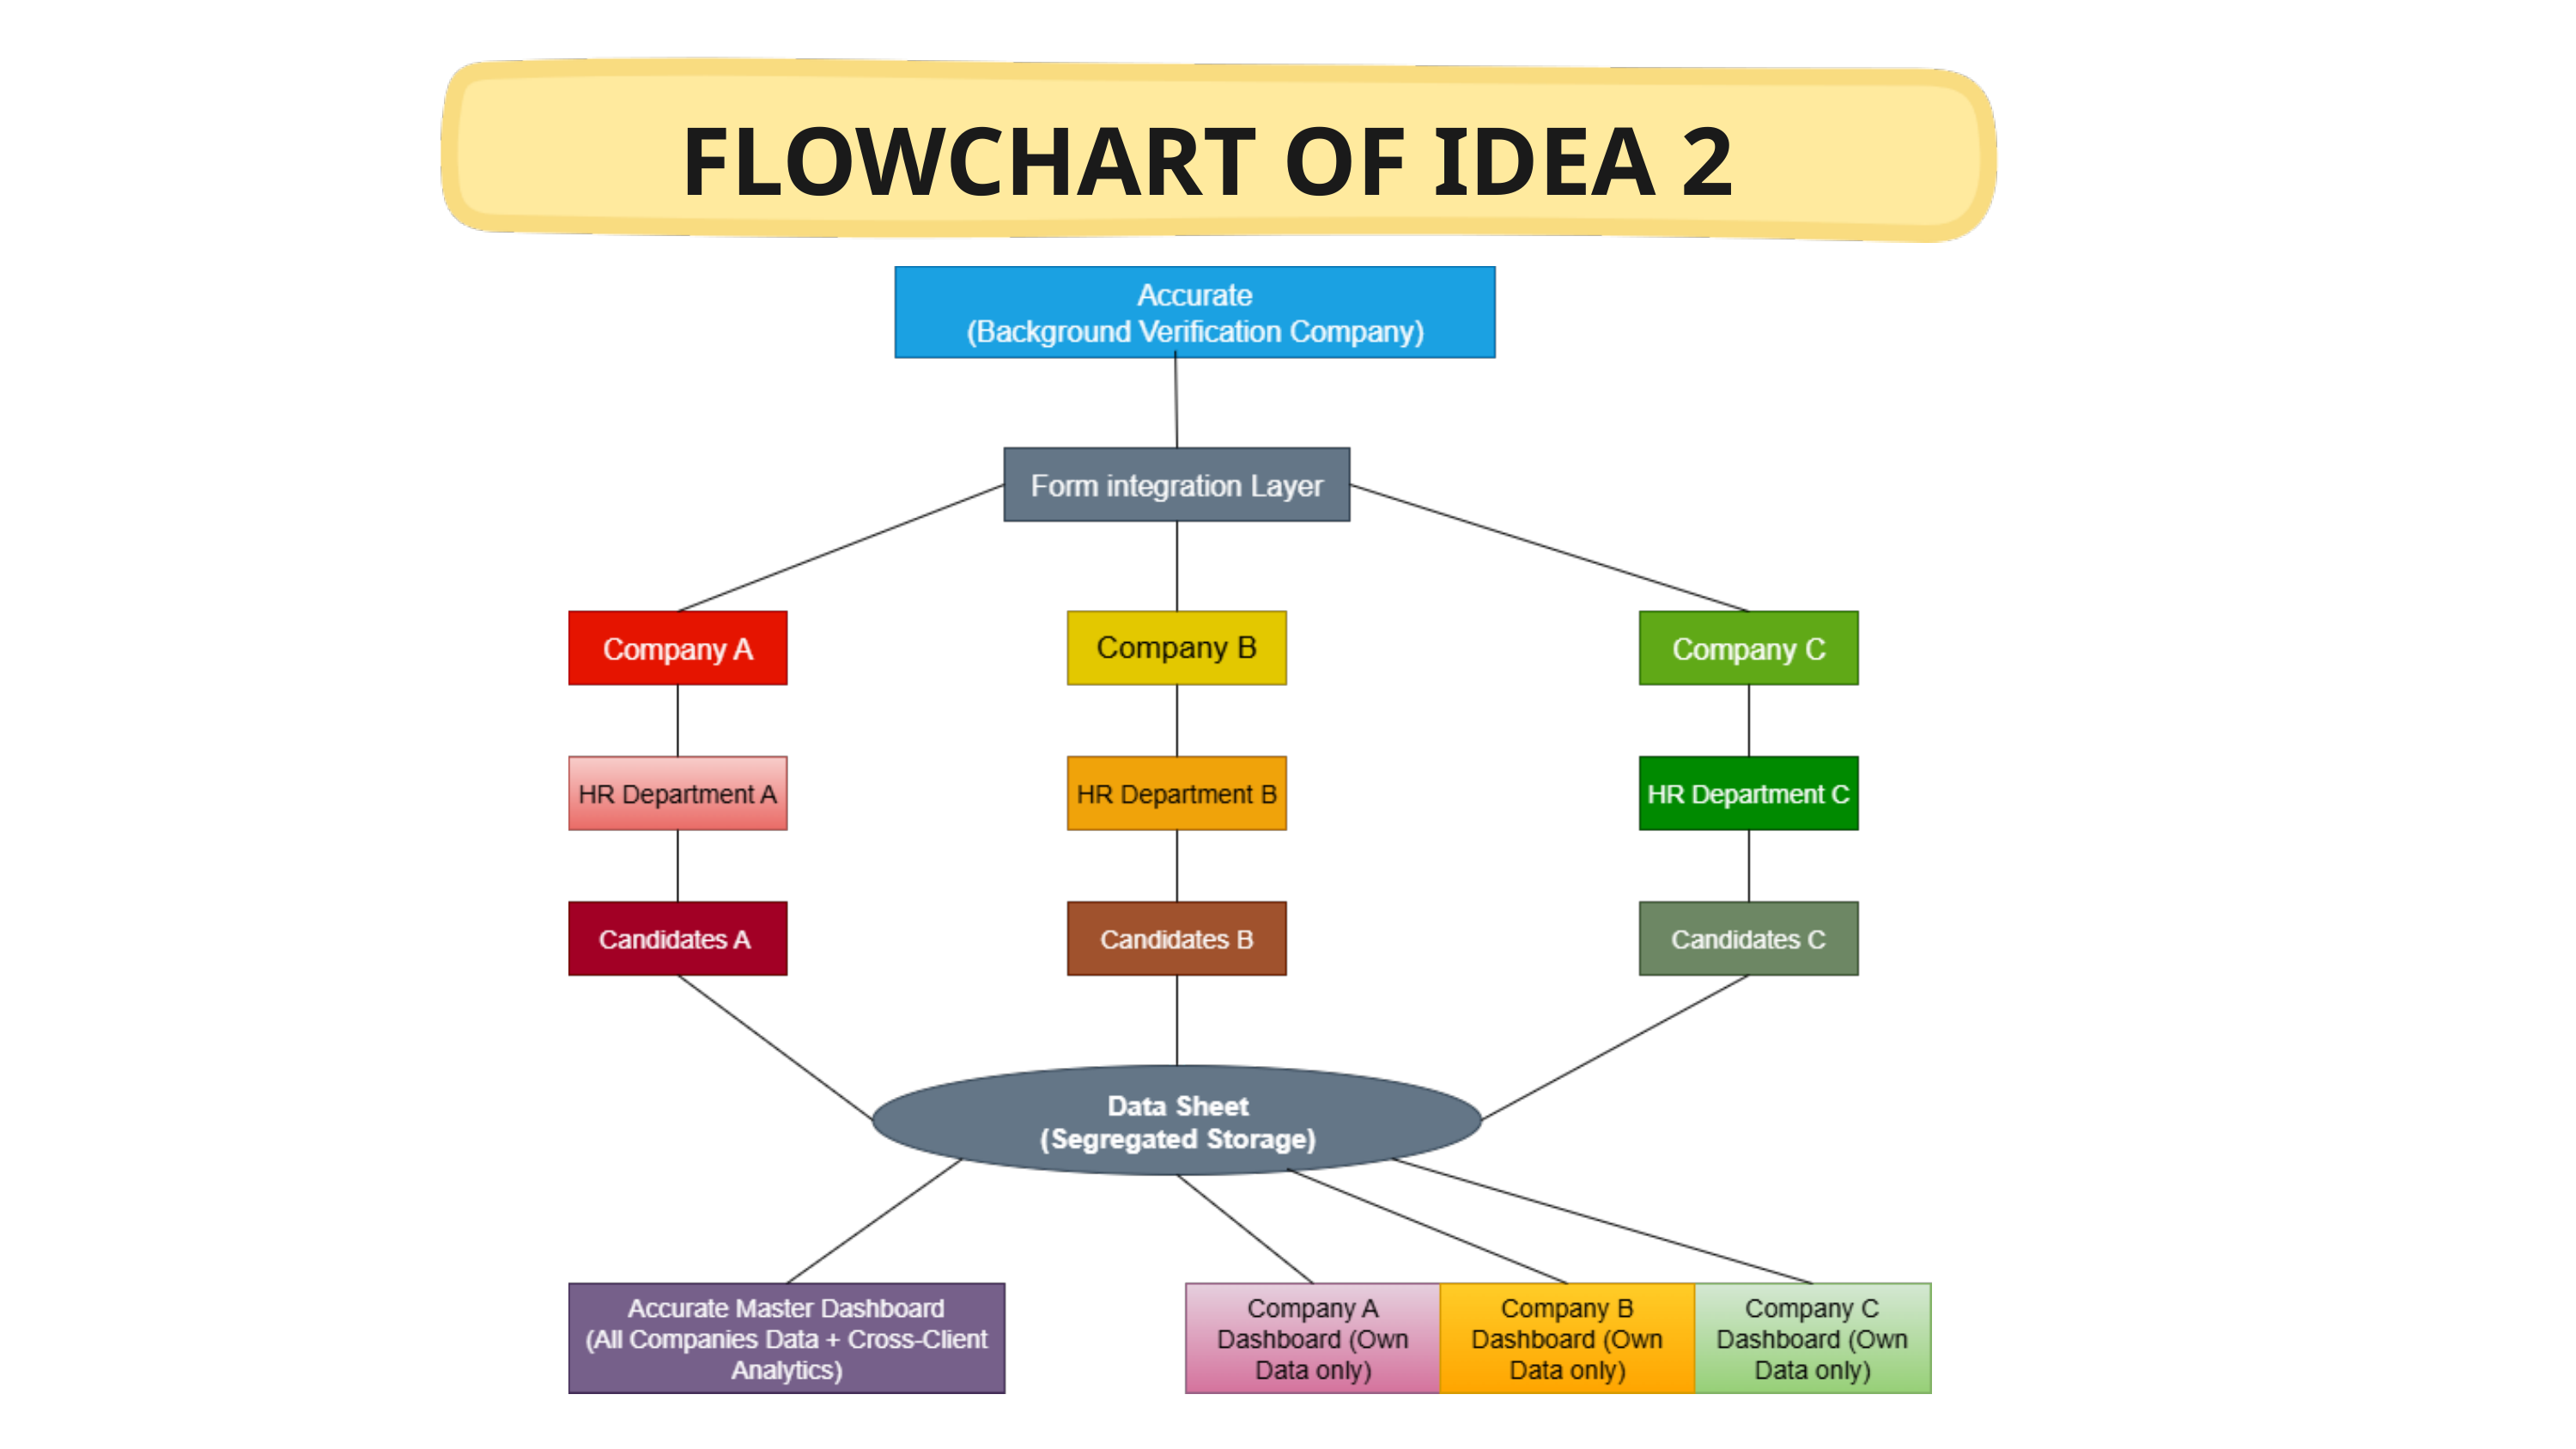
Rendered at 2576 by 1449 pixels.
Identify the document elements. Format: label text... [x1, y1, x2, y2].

picture [568, 266, 1933, 1394]
text_box FLOWCHART OF IDEA 2 [460, 56, 1978, 214]
text_box [440, 56, 1999, 243]
